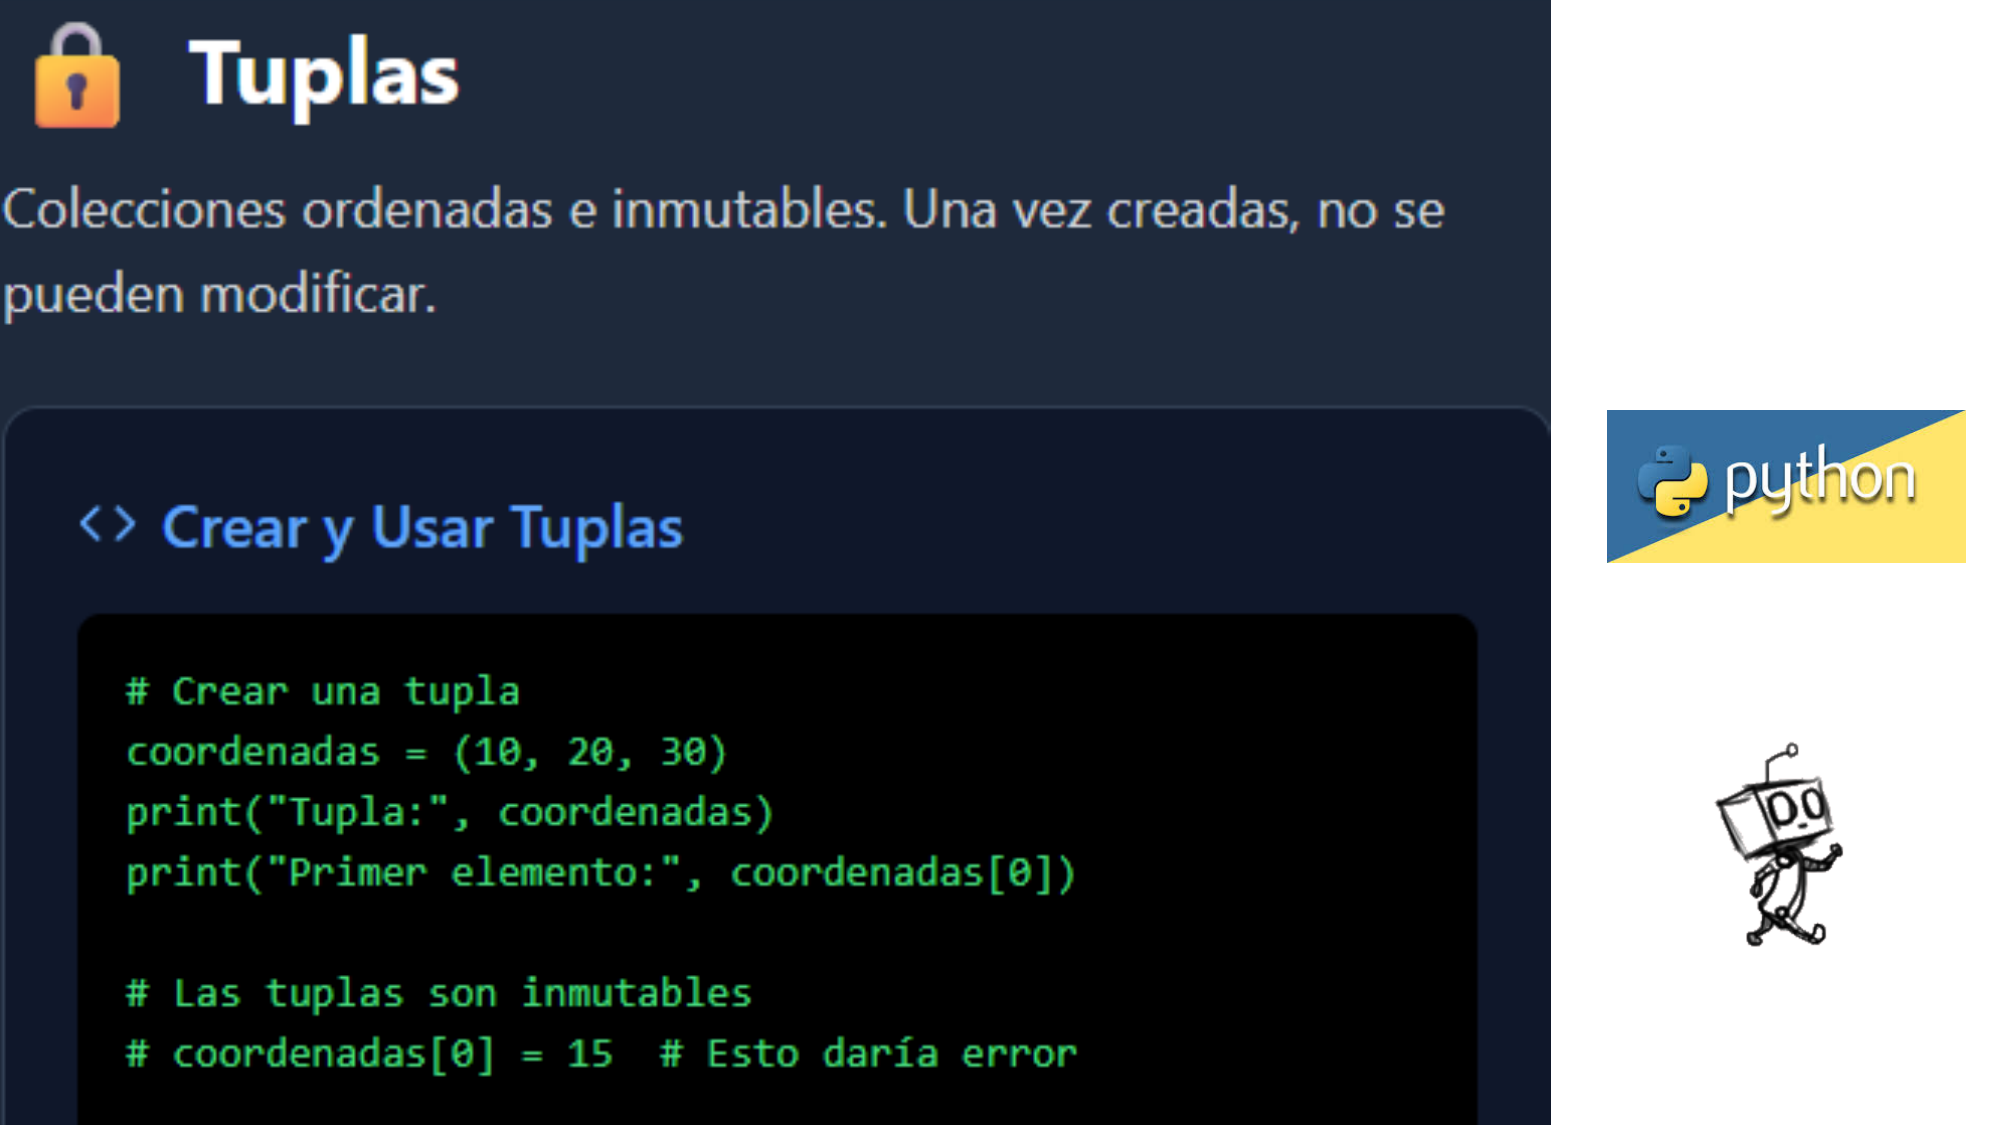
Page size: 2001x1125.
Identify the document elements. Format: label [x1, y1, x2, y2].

picture [1607, 410, 1966, 563]
picture [0, 0, 1551, 1125]
picture [1633, 679, 1940, 987]
